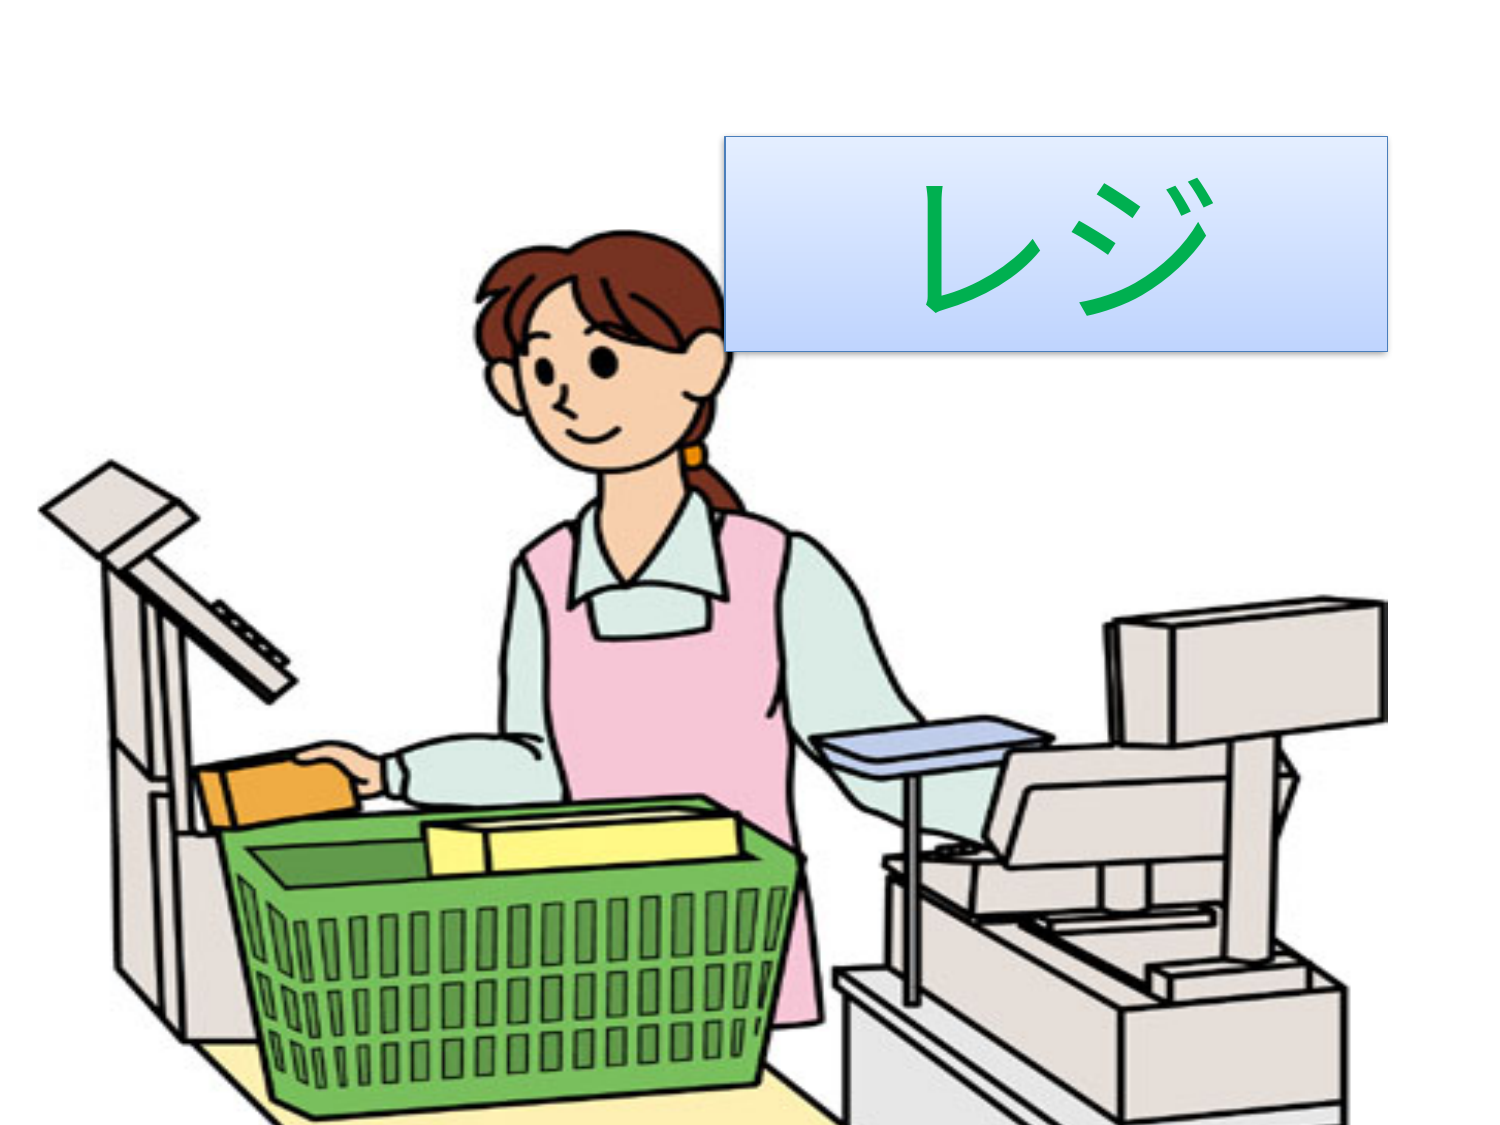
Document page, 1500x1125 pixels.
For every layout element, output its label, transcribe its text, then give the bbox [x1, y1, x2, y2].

text_box レジ [724, 136, 1388, 229]
picture [37, 229, 1388, 1125]
